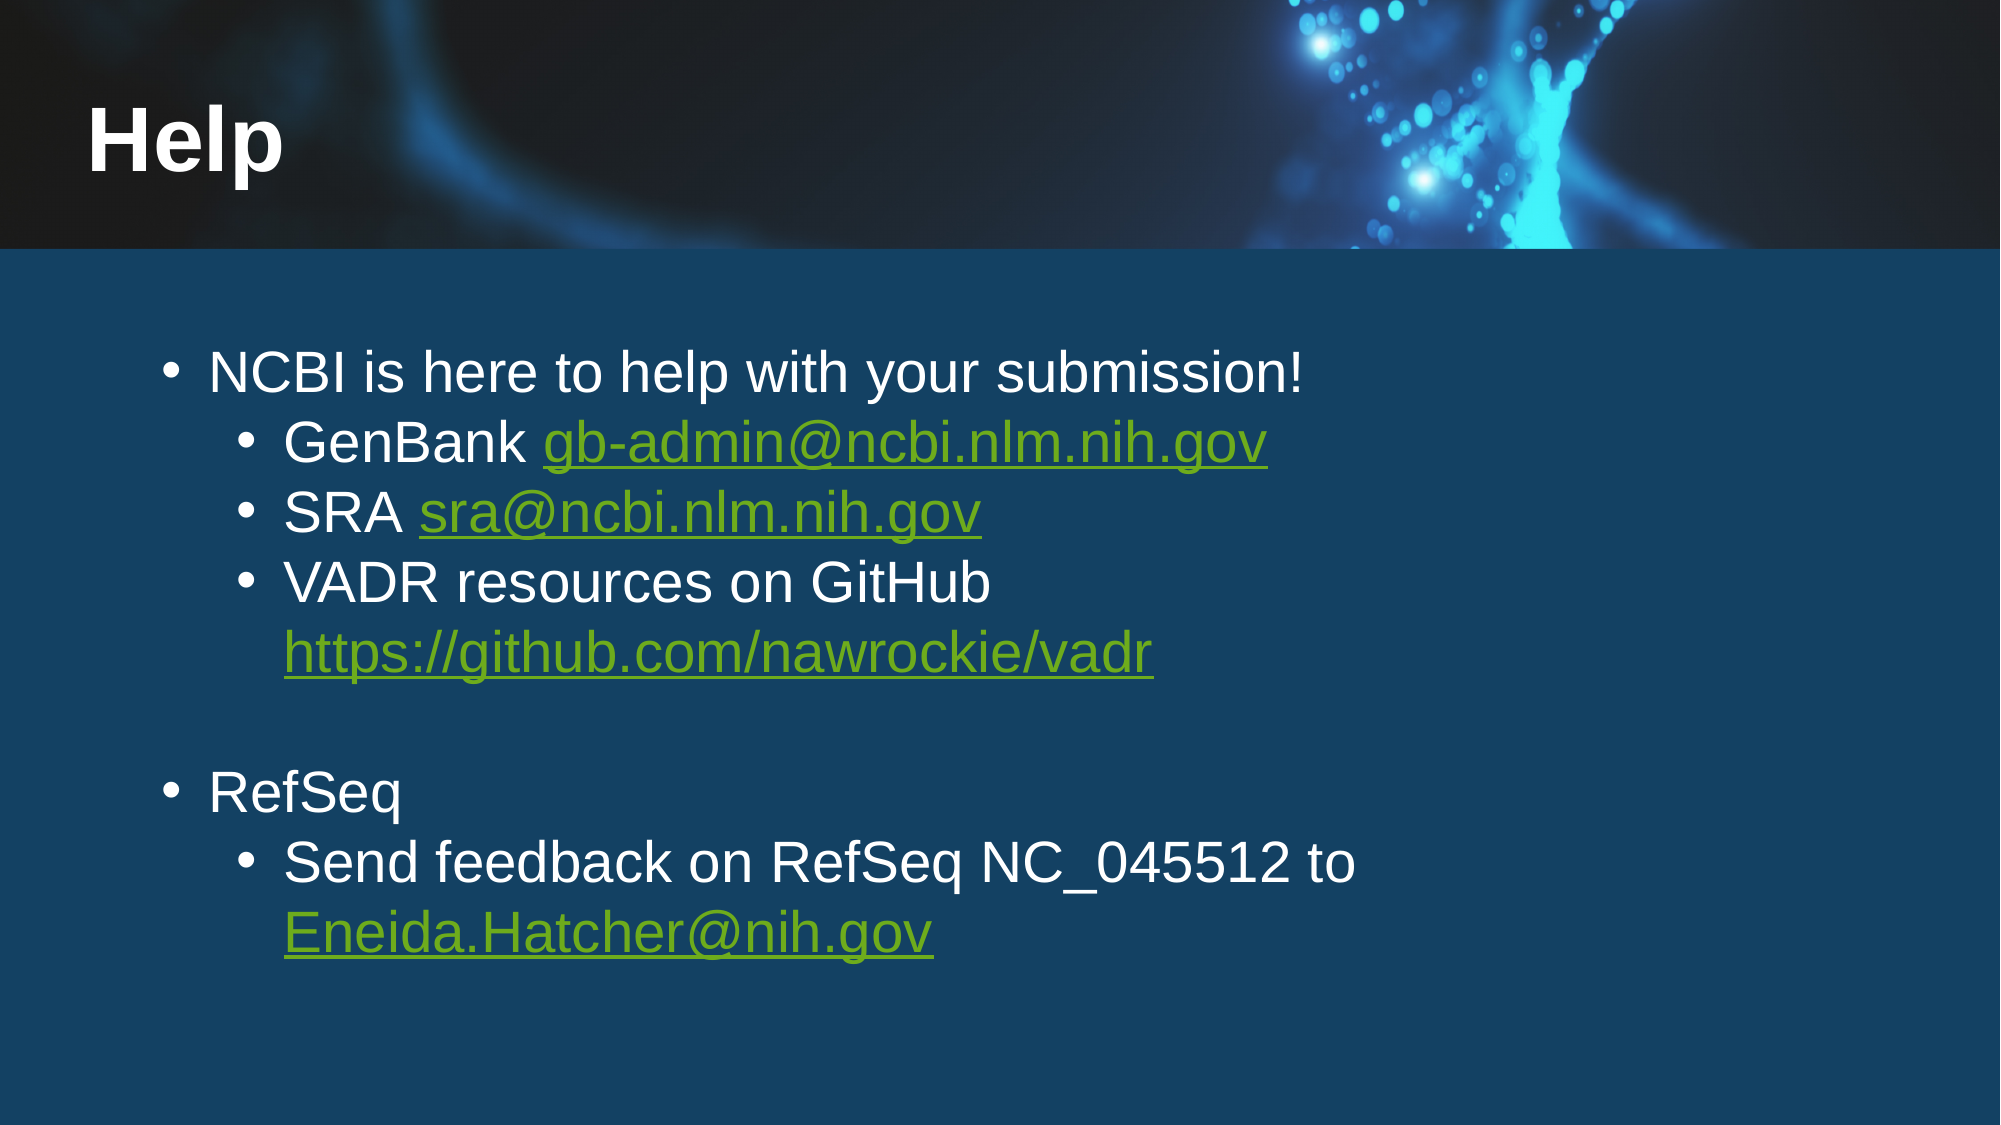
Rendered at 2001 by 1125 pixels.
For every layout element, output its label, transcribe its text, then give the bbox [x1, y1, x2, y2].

title Help [71, 64, 1911, 219]
picture [0, 0, 2000, 248]
text_box NCBI is here to help with your submission! GenBank gb-admin@ncbi.nlm.nih.gov SRA sra@ncbi.nlm.nih.gov VADR resources on GitHub https://github.com/nawrockie/vadr RefSeq Send feedback on RefSeq NC_045512 to Eneida.Hatcher@nih.gov [71, 326, 1832, 1125]
